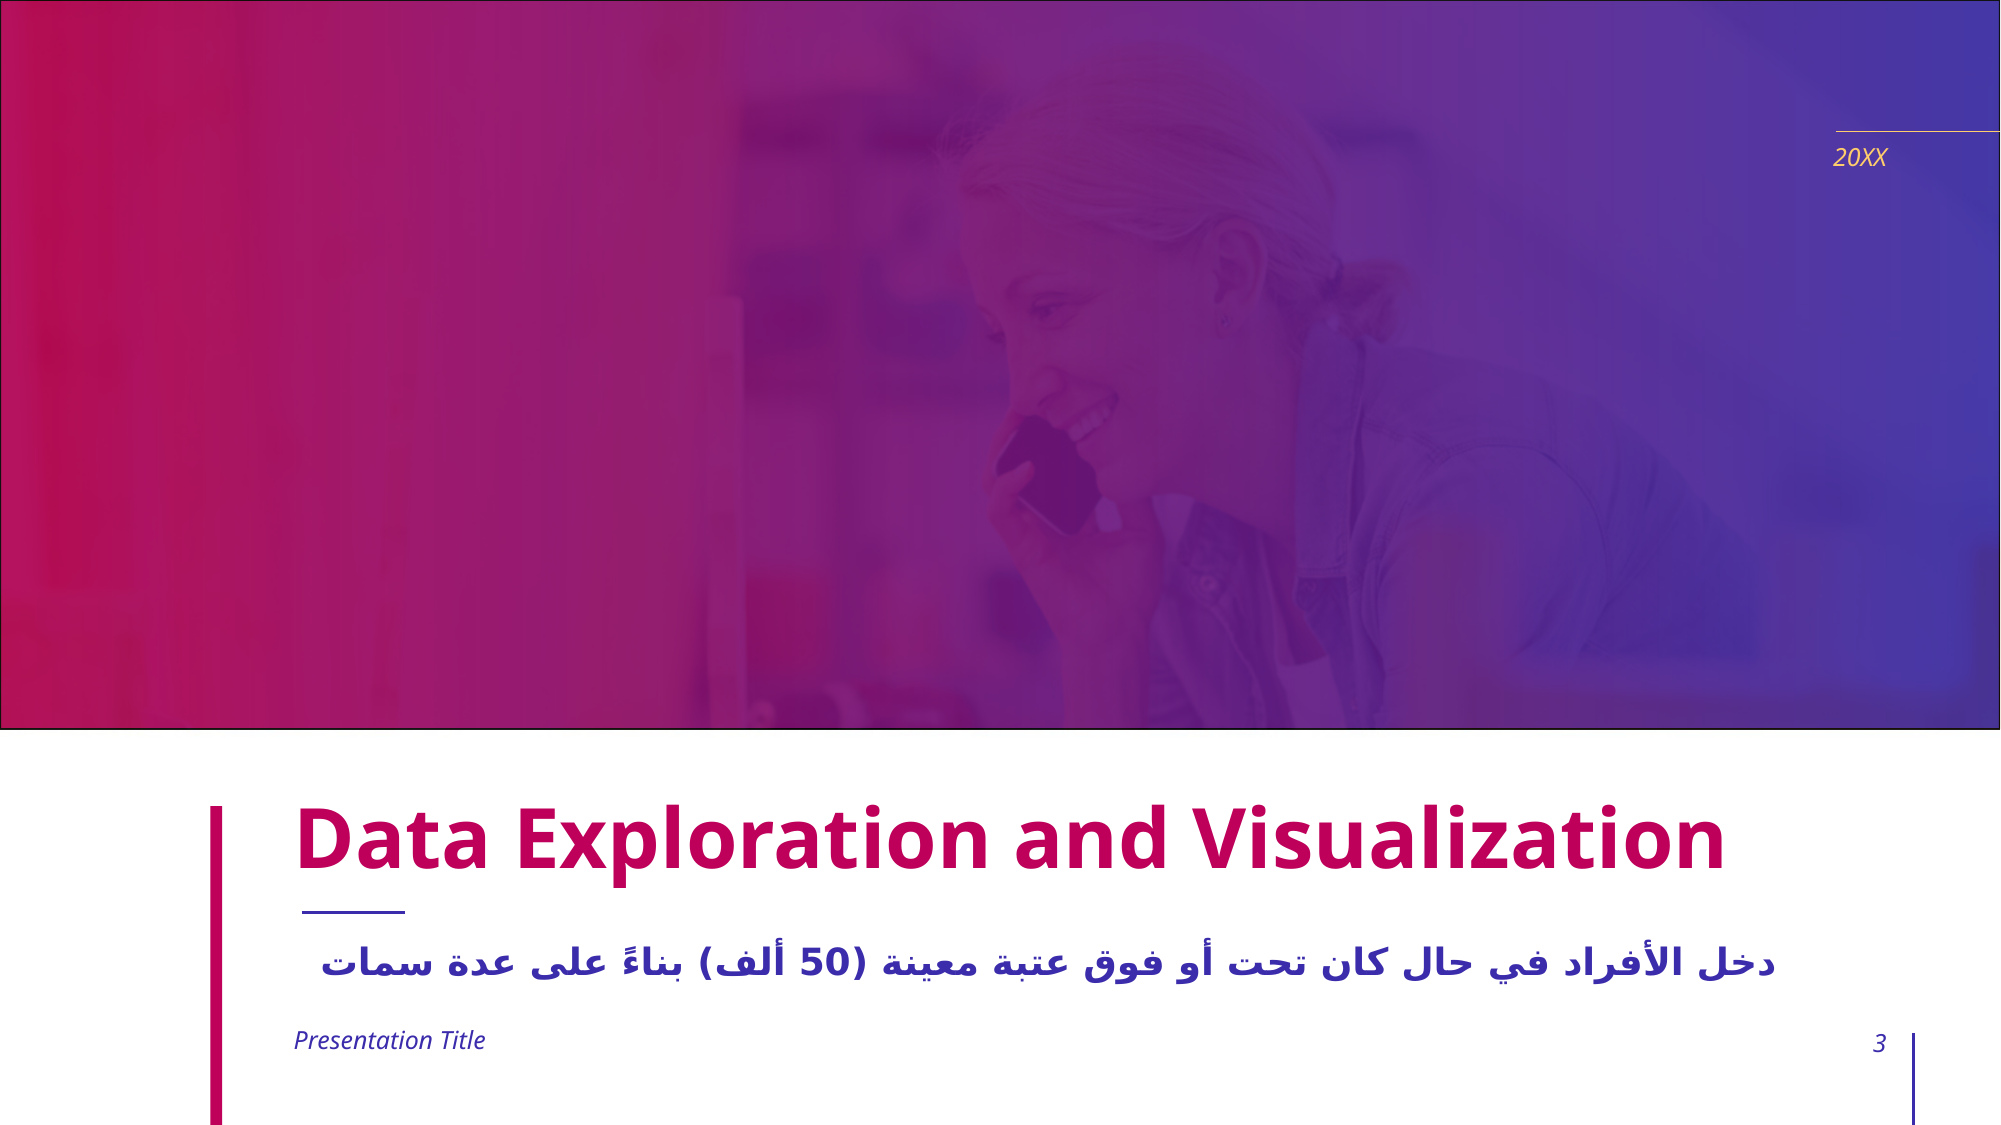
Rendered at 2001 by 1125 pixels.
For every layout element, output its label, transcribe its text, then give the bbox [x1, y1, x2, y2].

list دخل الأفراد في حال كان تحت أو فوق عتبة معينة (50 ألف) بناءً على عدة سمات [278, 935, 1819, 1022]
picture [0, 0, 2001, 1125]
list 20XX [1818, 137, 1919, 192]
title Data Exploration and Visualization [278, 744, 1819, 895]
slide_number 3 [1451, 1015, 1902, 1075]
footer Presentation Title [278, 1022, 708, 1074]
